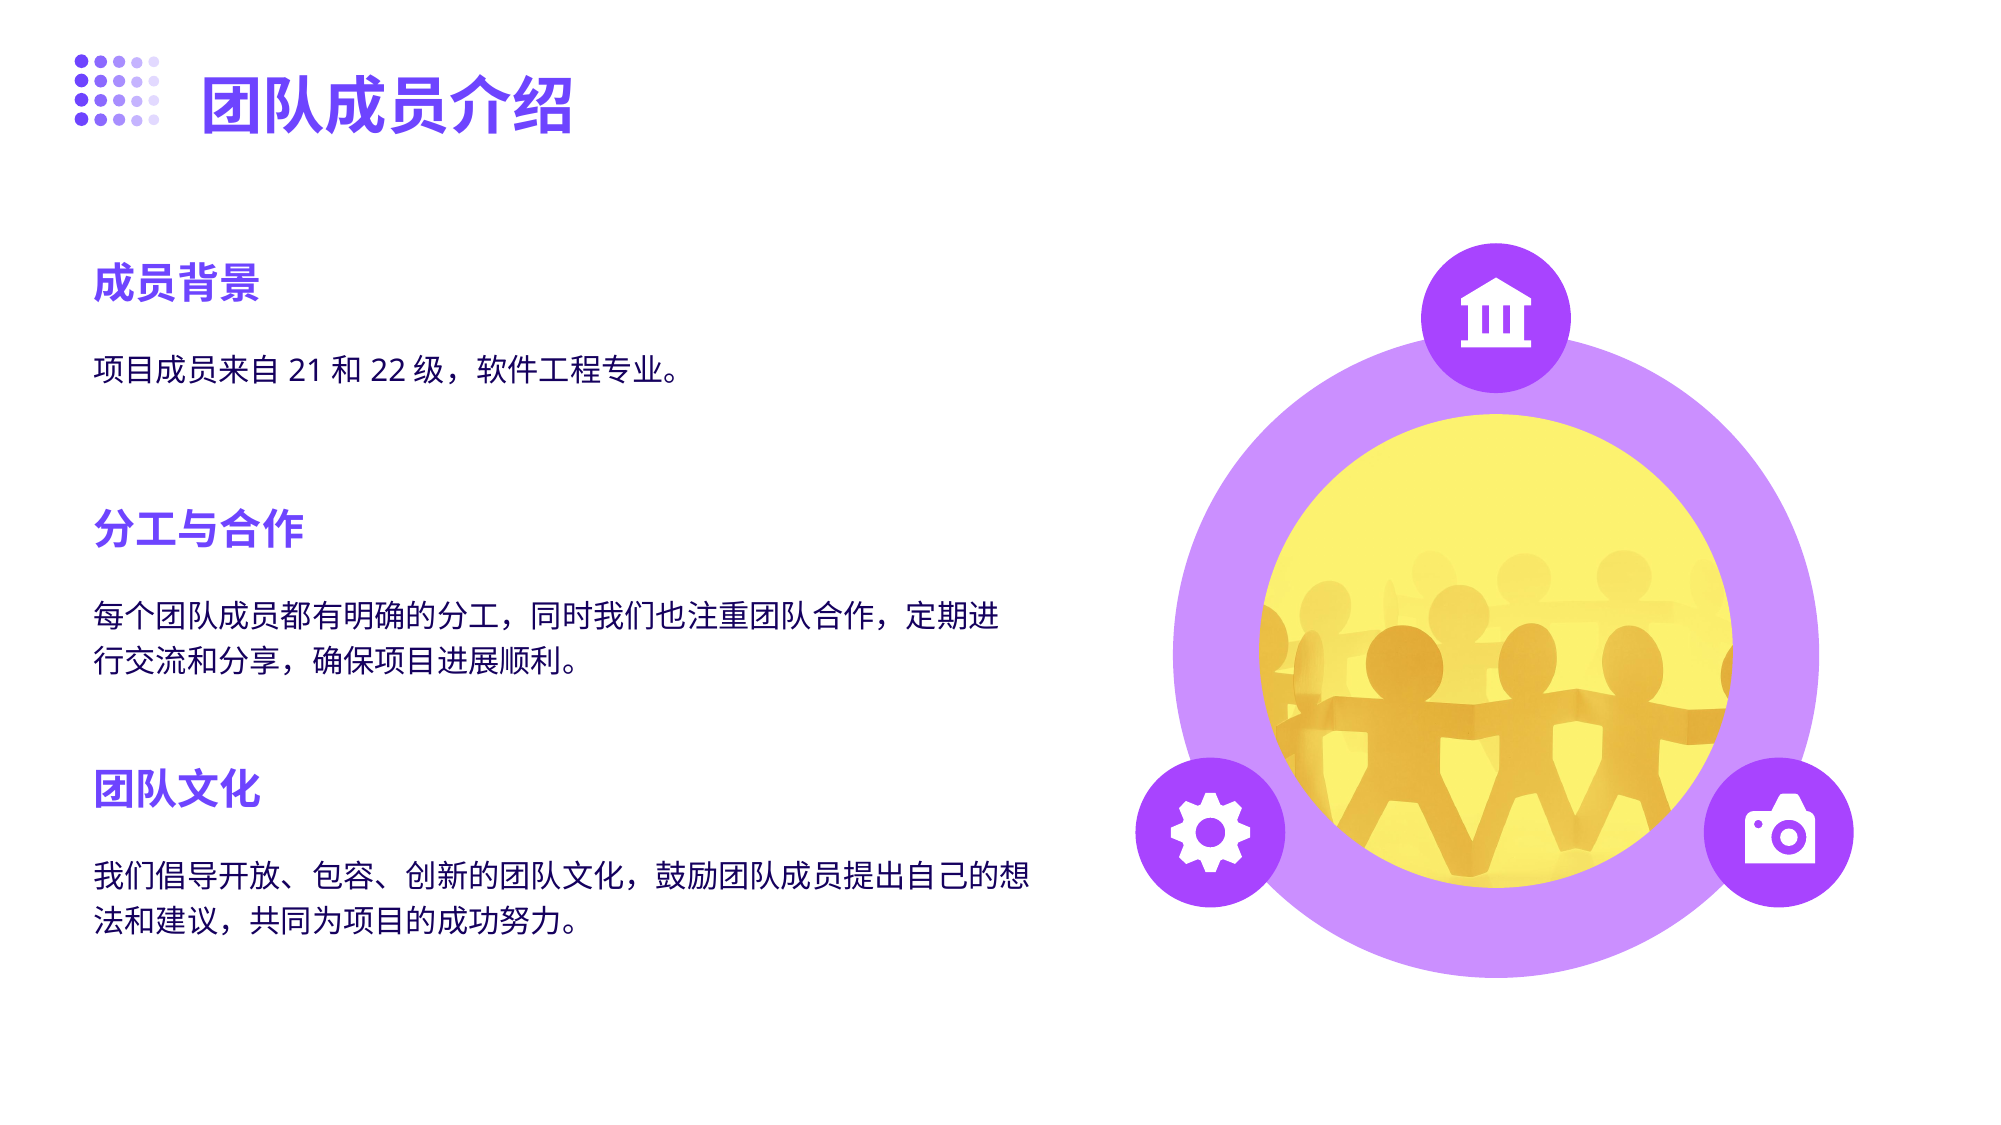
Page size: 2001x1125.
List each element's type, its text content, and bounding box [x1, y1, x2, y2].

text_box [1461, 277, 1532, 348]
text_box [1273, 889, 1719, 978]
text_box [74, 14, 1821, 166]
text_box [1734, 436, 1820, 771]
text_box [1135, 757, 1260, 908]
text_box [1172, 436, 1258, 773]
text_box [1281, 339, 1711, 413]
text_box 团队文化 [74, 764, 519, 823]
picture [1258, 413, 1734, 889]
text_box 项目成员来自21和22级，软件工程专业。 [74, 333, 1031, 398]
text_box [1745, 793, 1816, 864]
text_box 分工与合作 [74, 503, 519, 562]
text_box 成员背景 [74, 258, 519, 317]
text_box 我们倡导开放、包容、创新的团队文化，鼓励团队成员提出自己的想法和建议，共同为项目的成功努力。 [74, 839, 1062, 949]
text_box [1421, 243, 1571, 394]
text_box 每个团队成员都有明确的分工，同时我们也注重团队合作，定期进行交流和分享，确保项目进展顺利。 [74, 579, 1031, 688]
text_box [1170, 792, 1251, 873]
text_box [1729, 757, 1854, 908]
